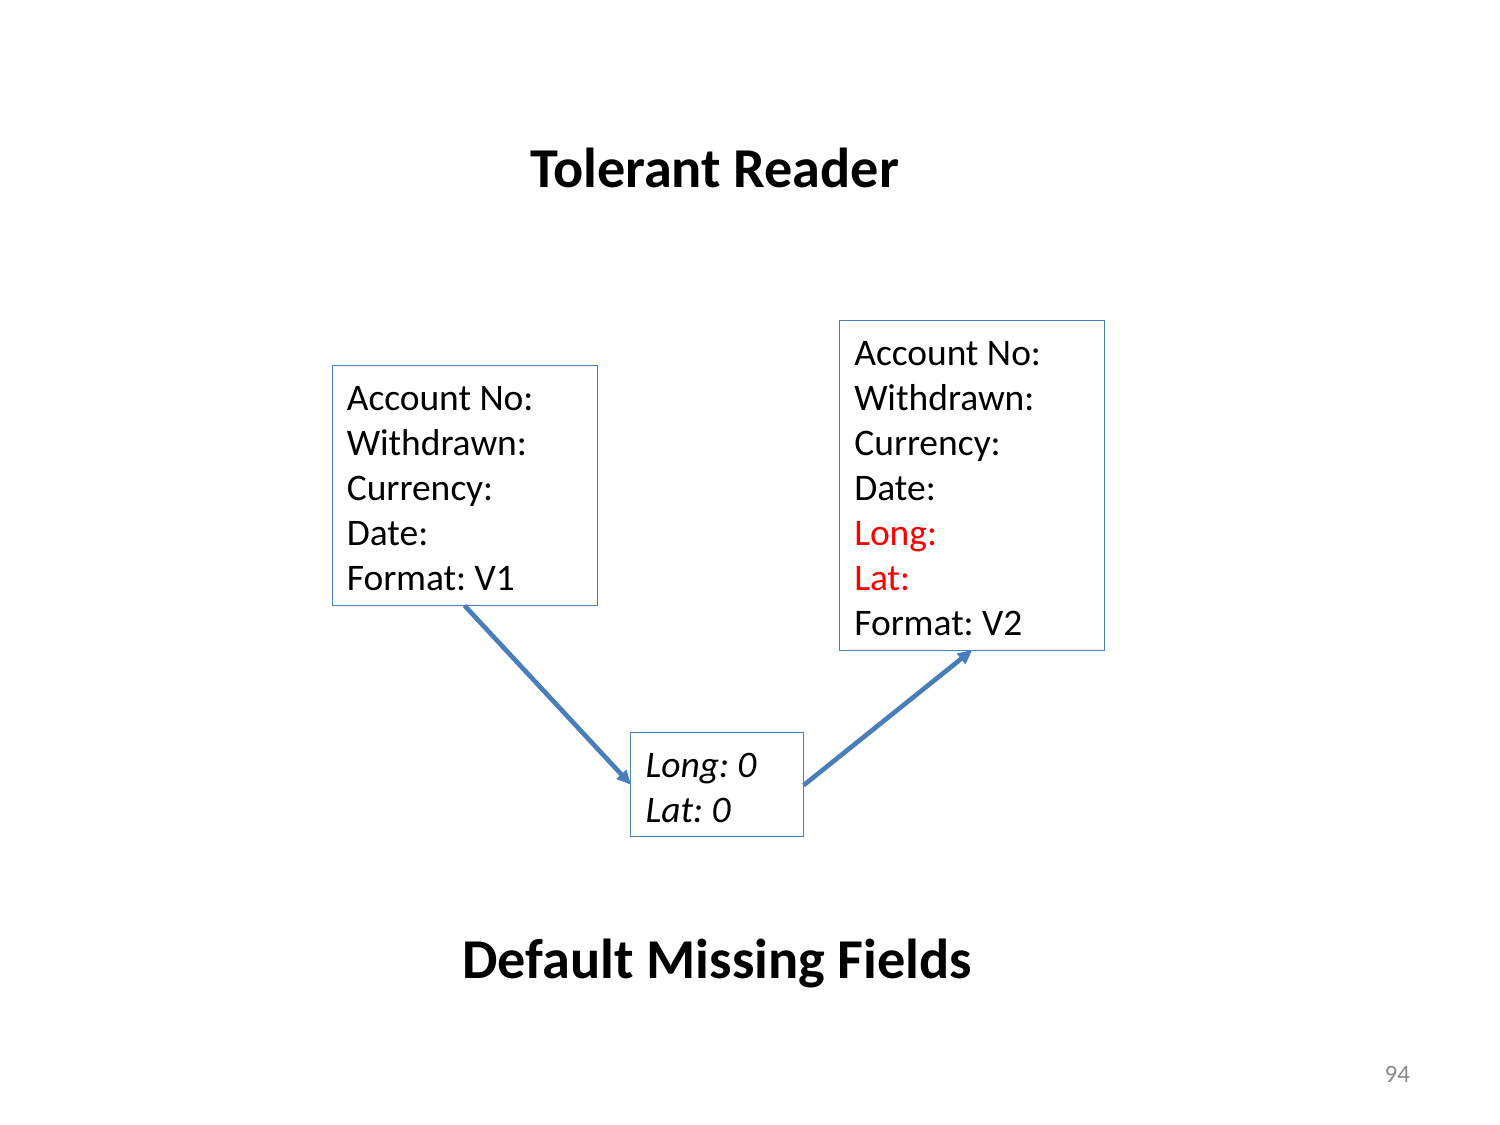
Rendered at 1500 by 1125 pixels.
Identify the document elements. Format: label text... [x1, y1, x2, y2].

text_box Account No: Withdrawn: Currency: Date: Long: Lat: Format: V2 [839, 320, 1105, 651]
slide_number 94 [1074, 1042, 1425, 1103]
text_box Tolerant Reader [435, 123, 995, 207]
text_box Long: 0 Lat: 0 [630, 732, 804, 837]
text_box Account No: Withdrawn: Currency: Date: Format: V1 [332, 365, 598, 606]
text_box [464, 608, 632, 786]
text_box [803, 653, 973, 786]
text_box Default Missing Fields [437, 914, 997, 997]
